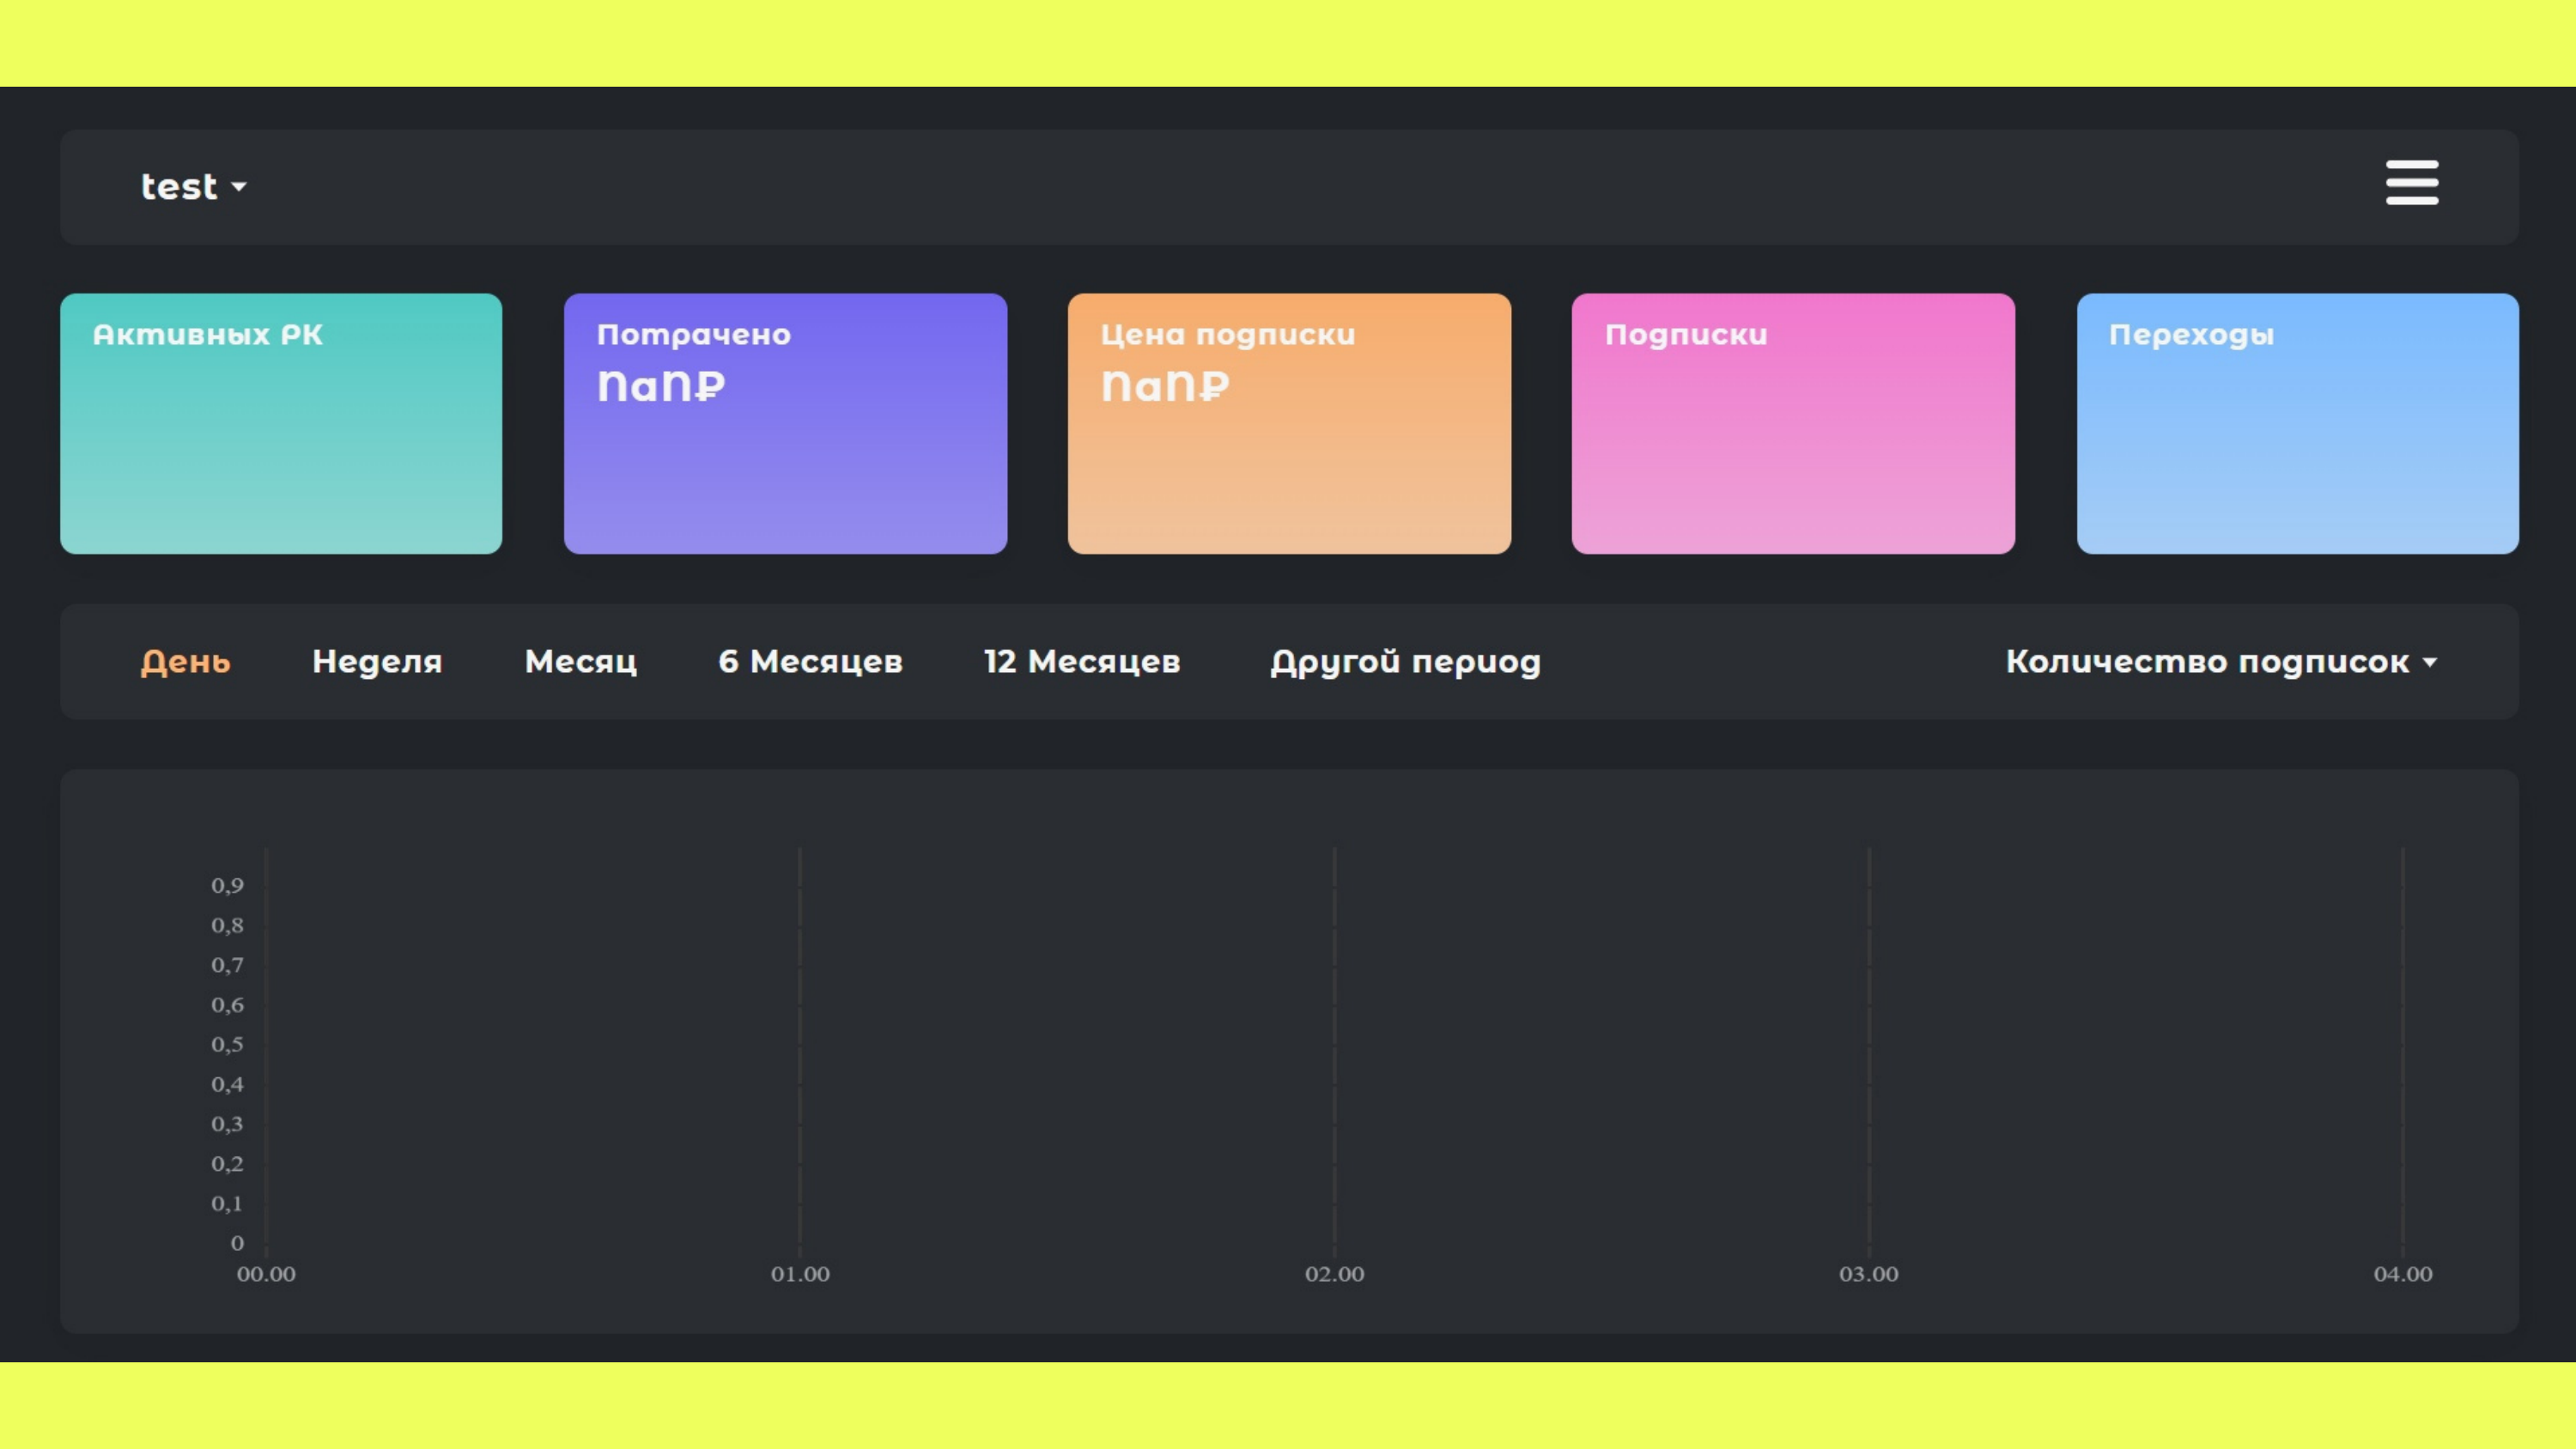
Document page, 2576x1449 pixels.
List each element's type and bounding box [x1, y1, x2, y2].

picture [0, 86, 2576, 1362]
